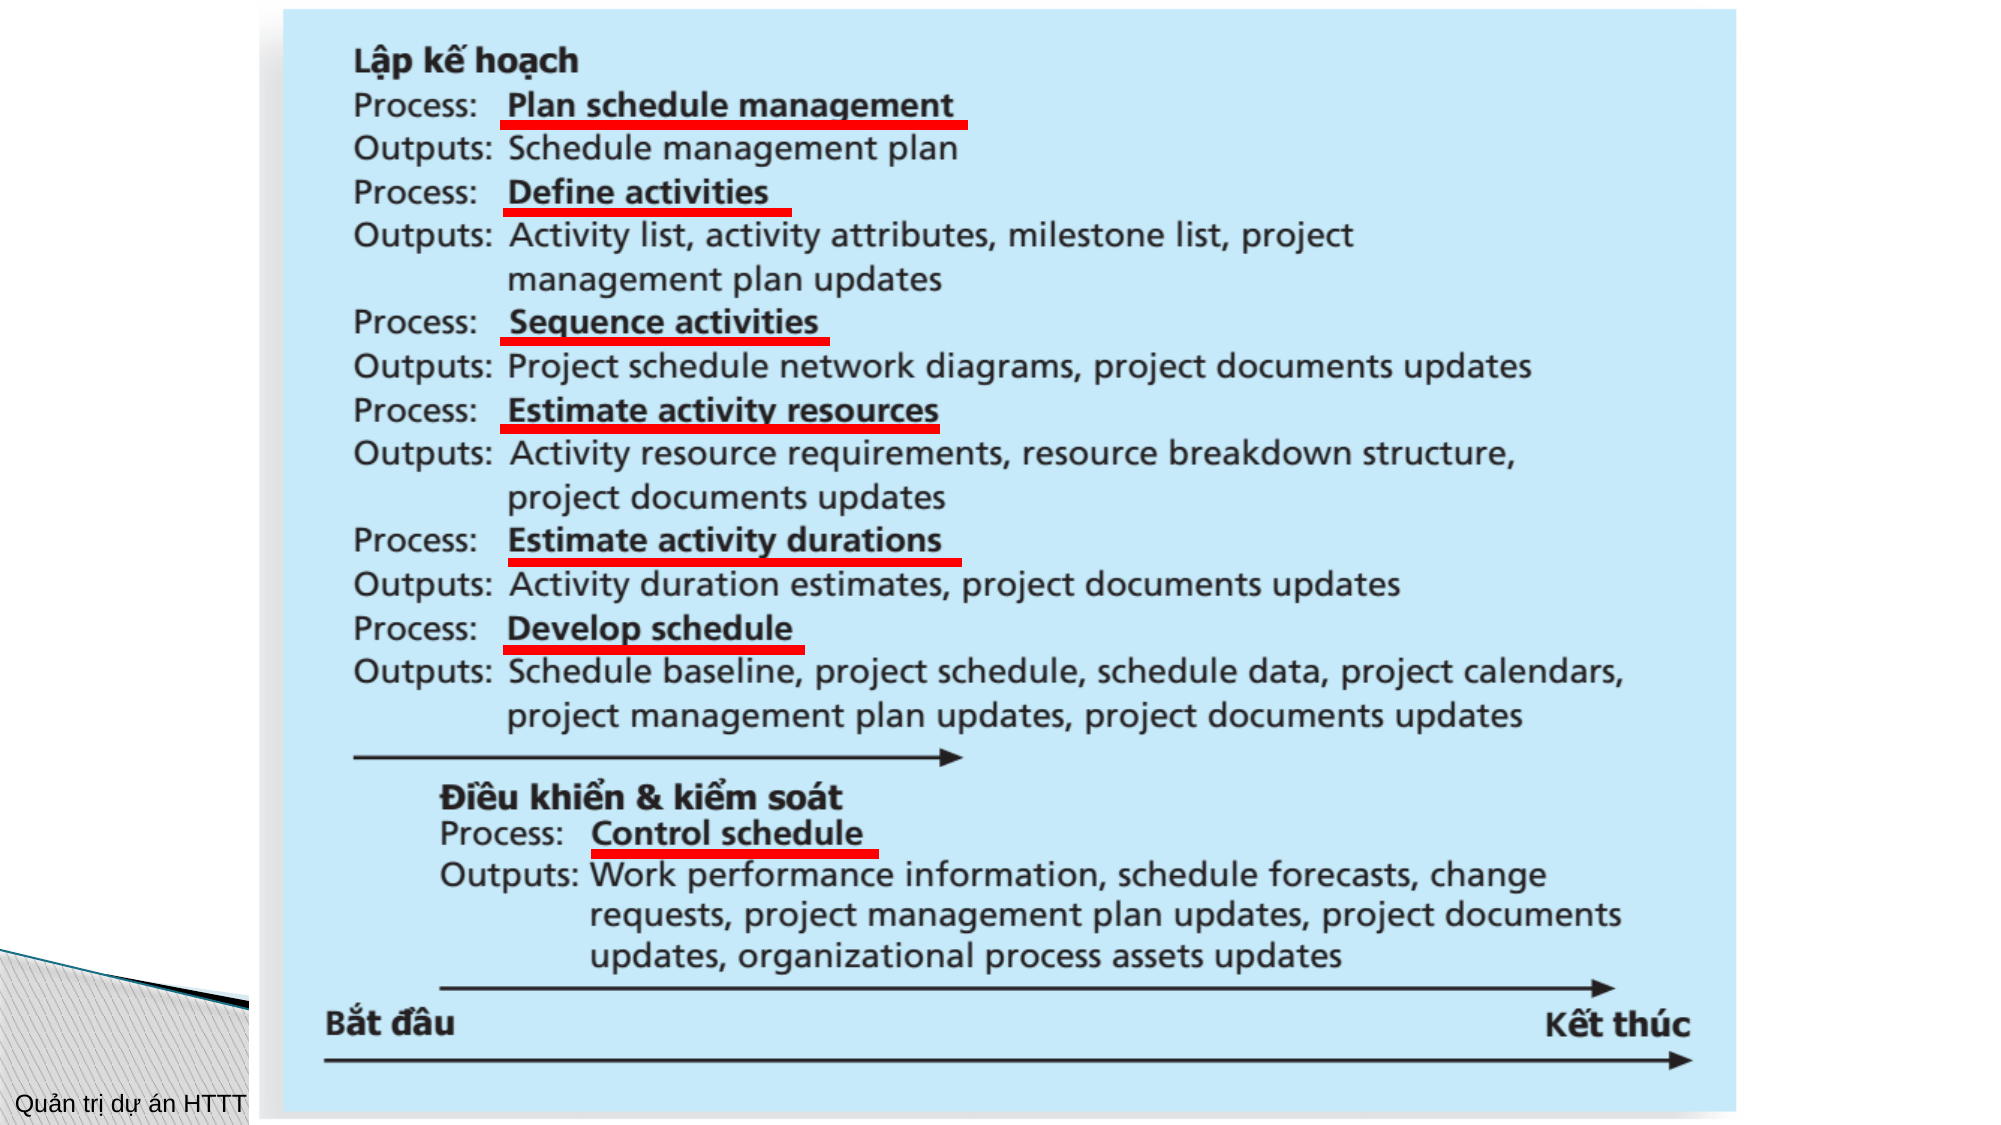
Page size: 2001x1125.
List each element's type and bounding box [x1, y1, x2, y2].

picture [249, 0, 1751, 1125]
